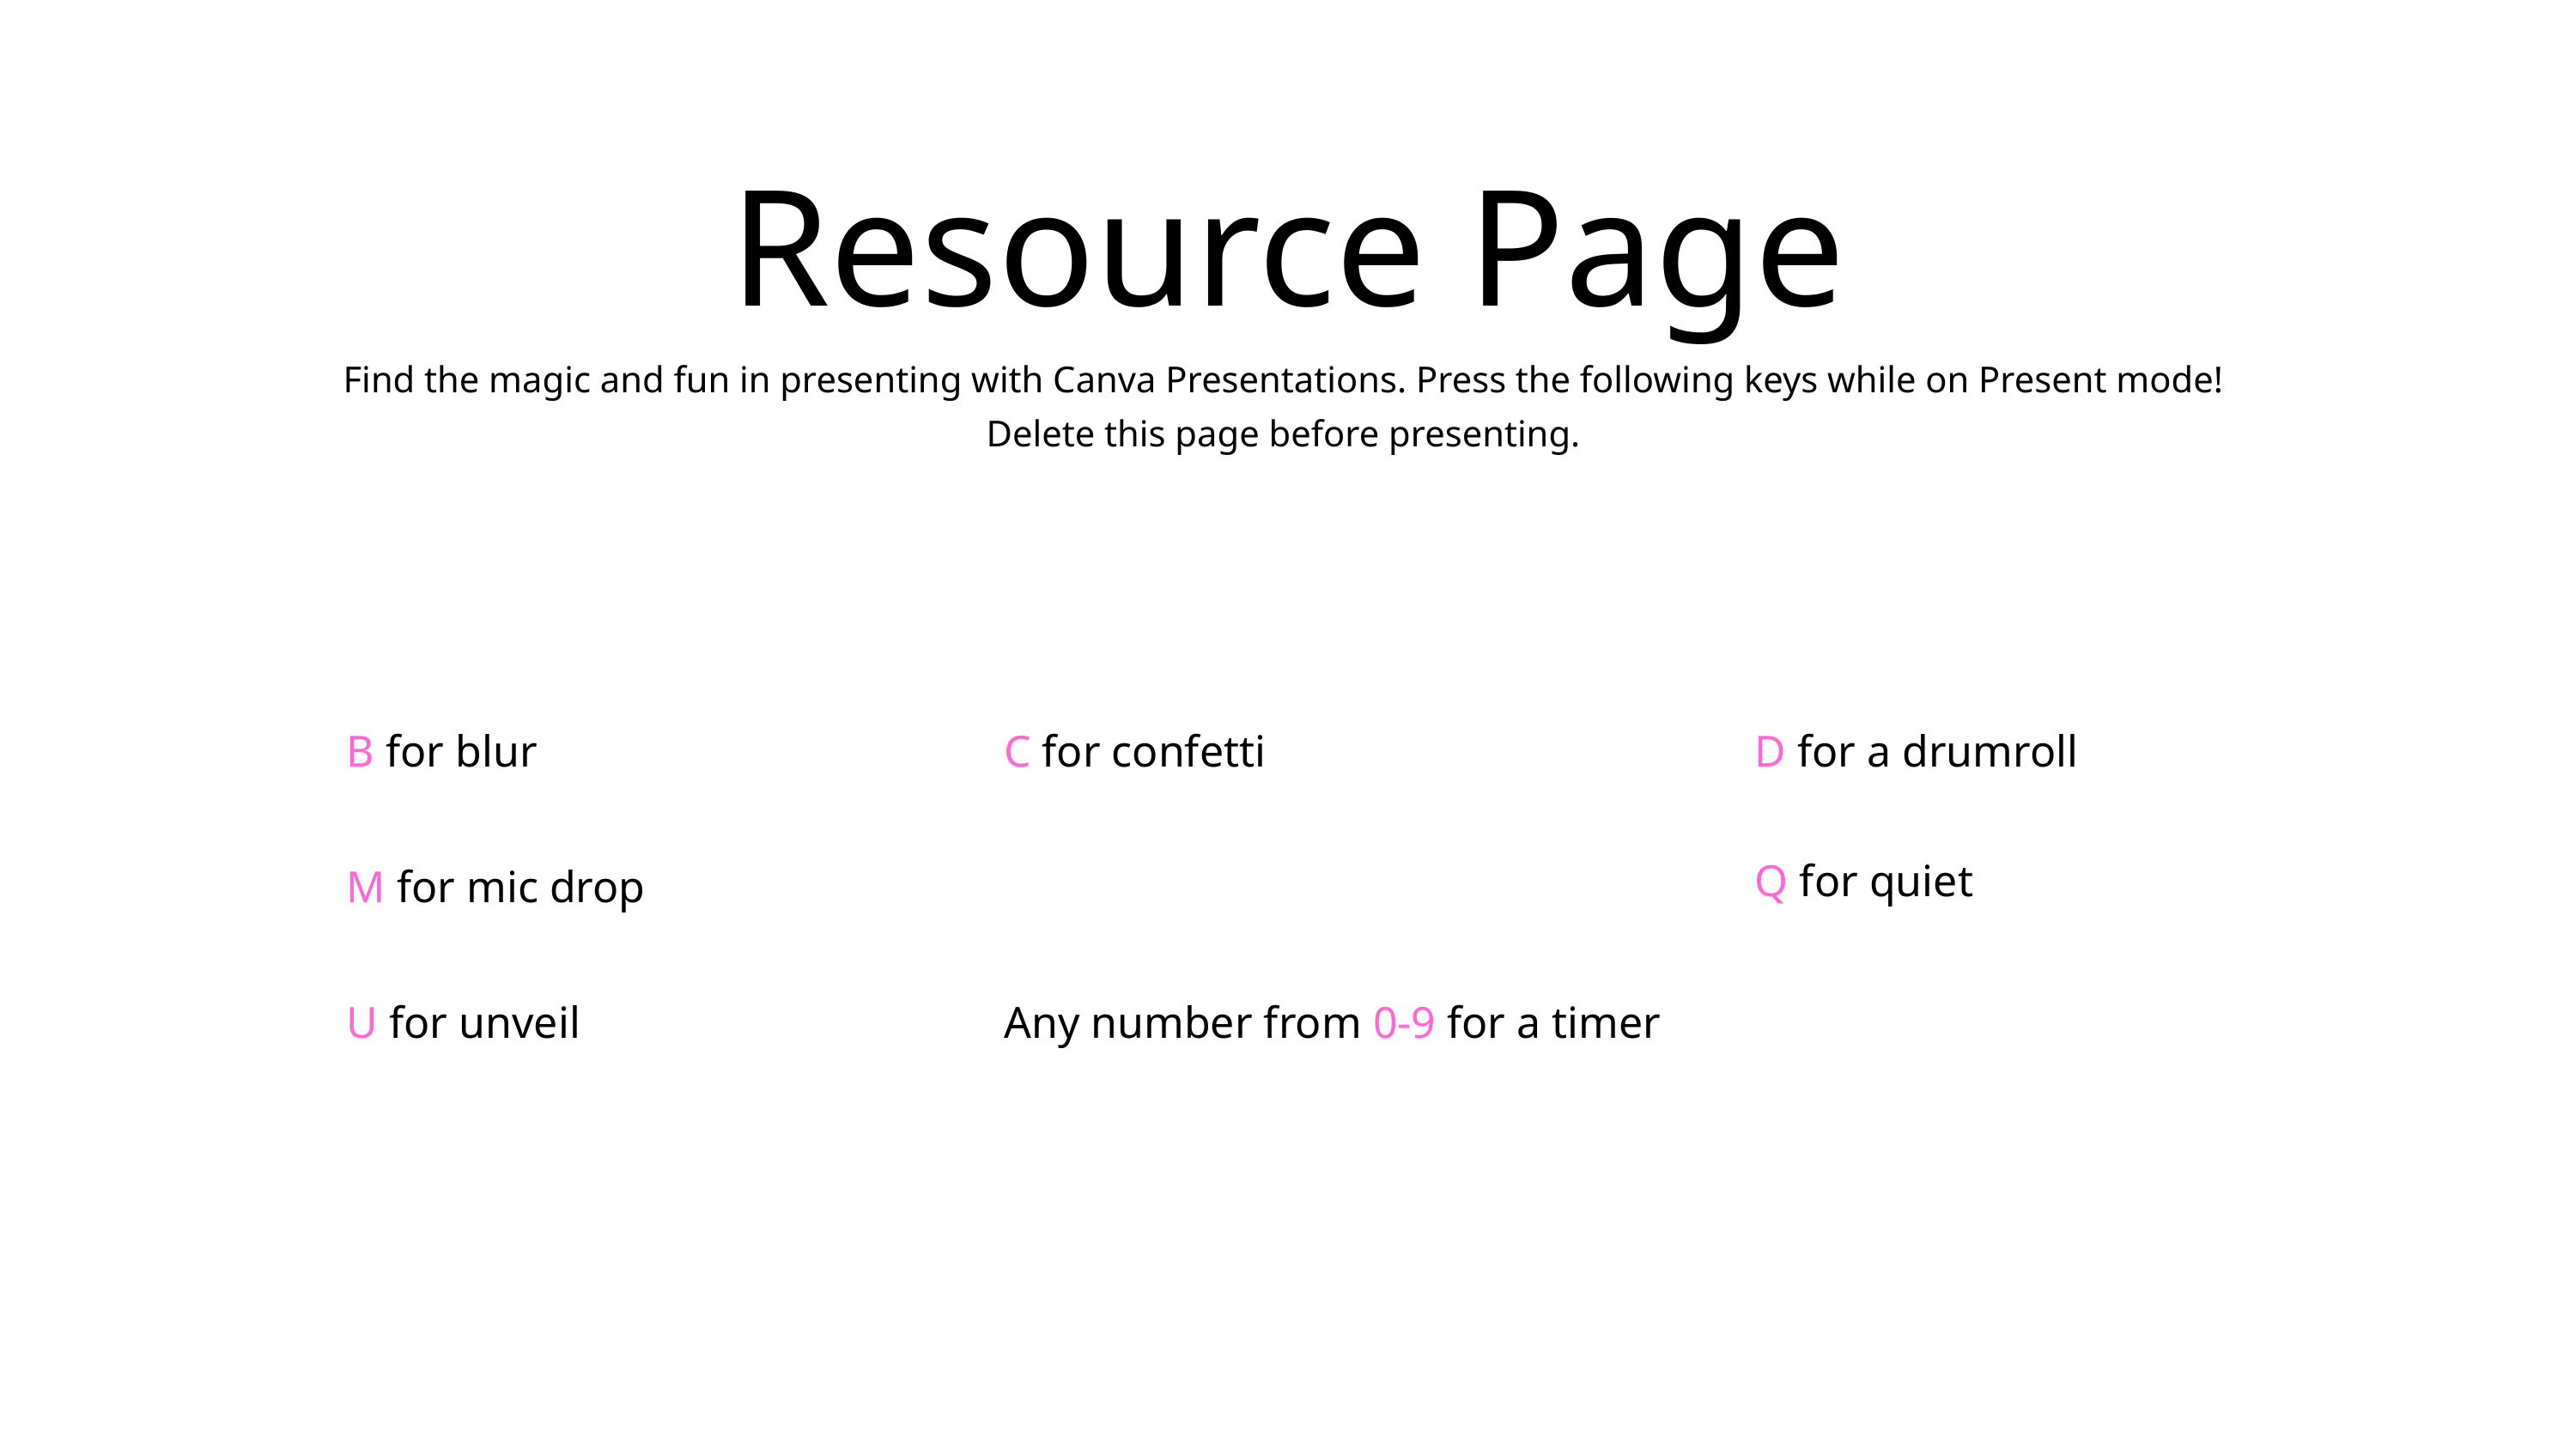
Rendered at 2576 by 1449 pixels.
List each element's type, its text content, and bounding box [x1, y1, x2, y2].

text_box B for blur [346, 719, 832, 776]
text_box Q for quiet [1754, 849, 2230, 906]
text_box M for mic drop [346, 855, 832, 912]
text_box U for unveil [346, 991, 832, 1047]
text_box D for a drumroll [1754, 719, 2230, 776]
text_box C for confetti [1004, 719, 1583, 776]
text_box Any number from 0-9 for a timer [1004, 991, 2018, 1047]
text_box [276, 144, 2300, 451]
